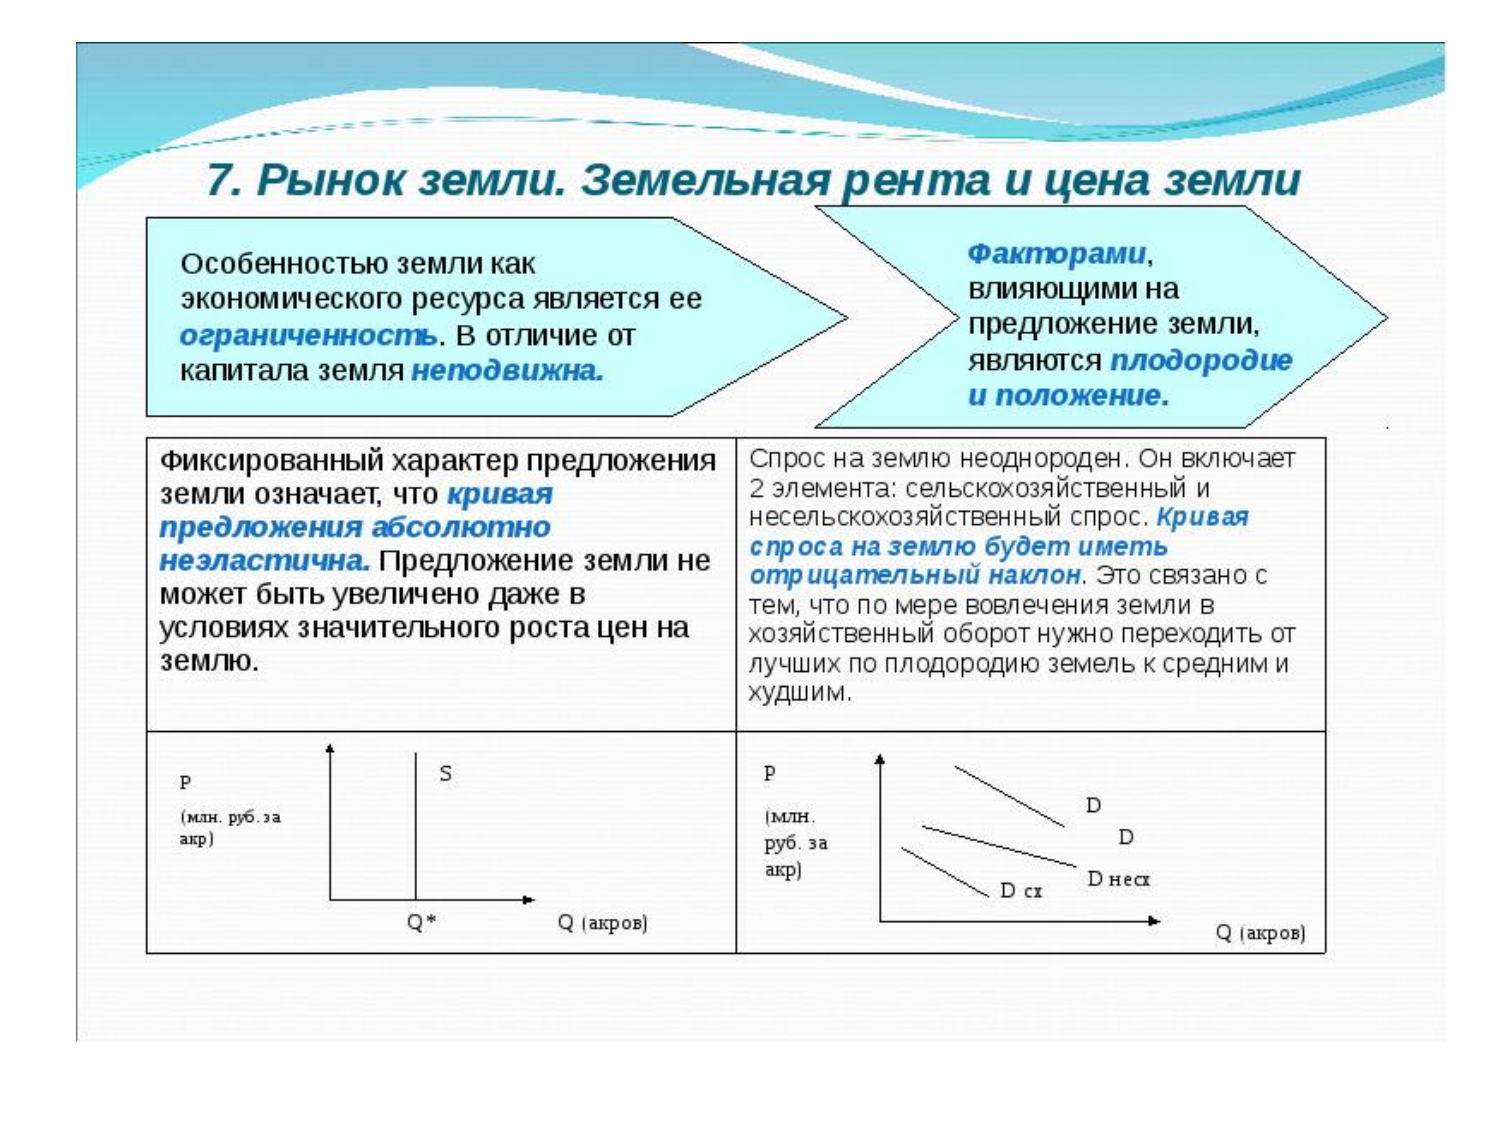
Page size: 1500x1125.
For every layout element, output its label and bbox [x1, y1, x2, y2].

picture [76, 42, 1448, 1044]
